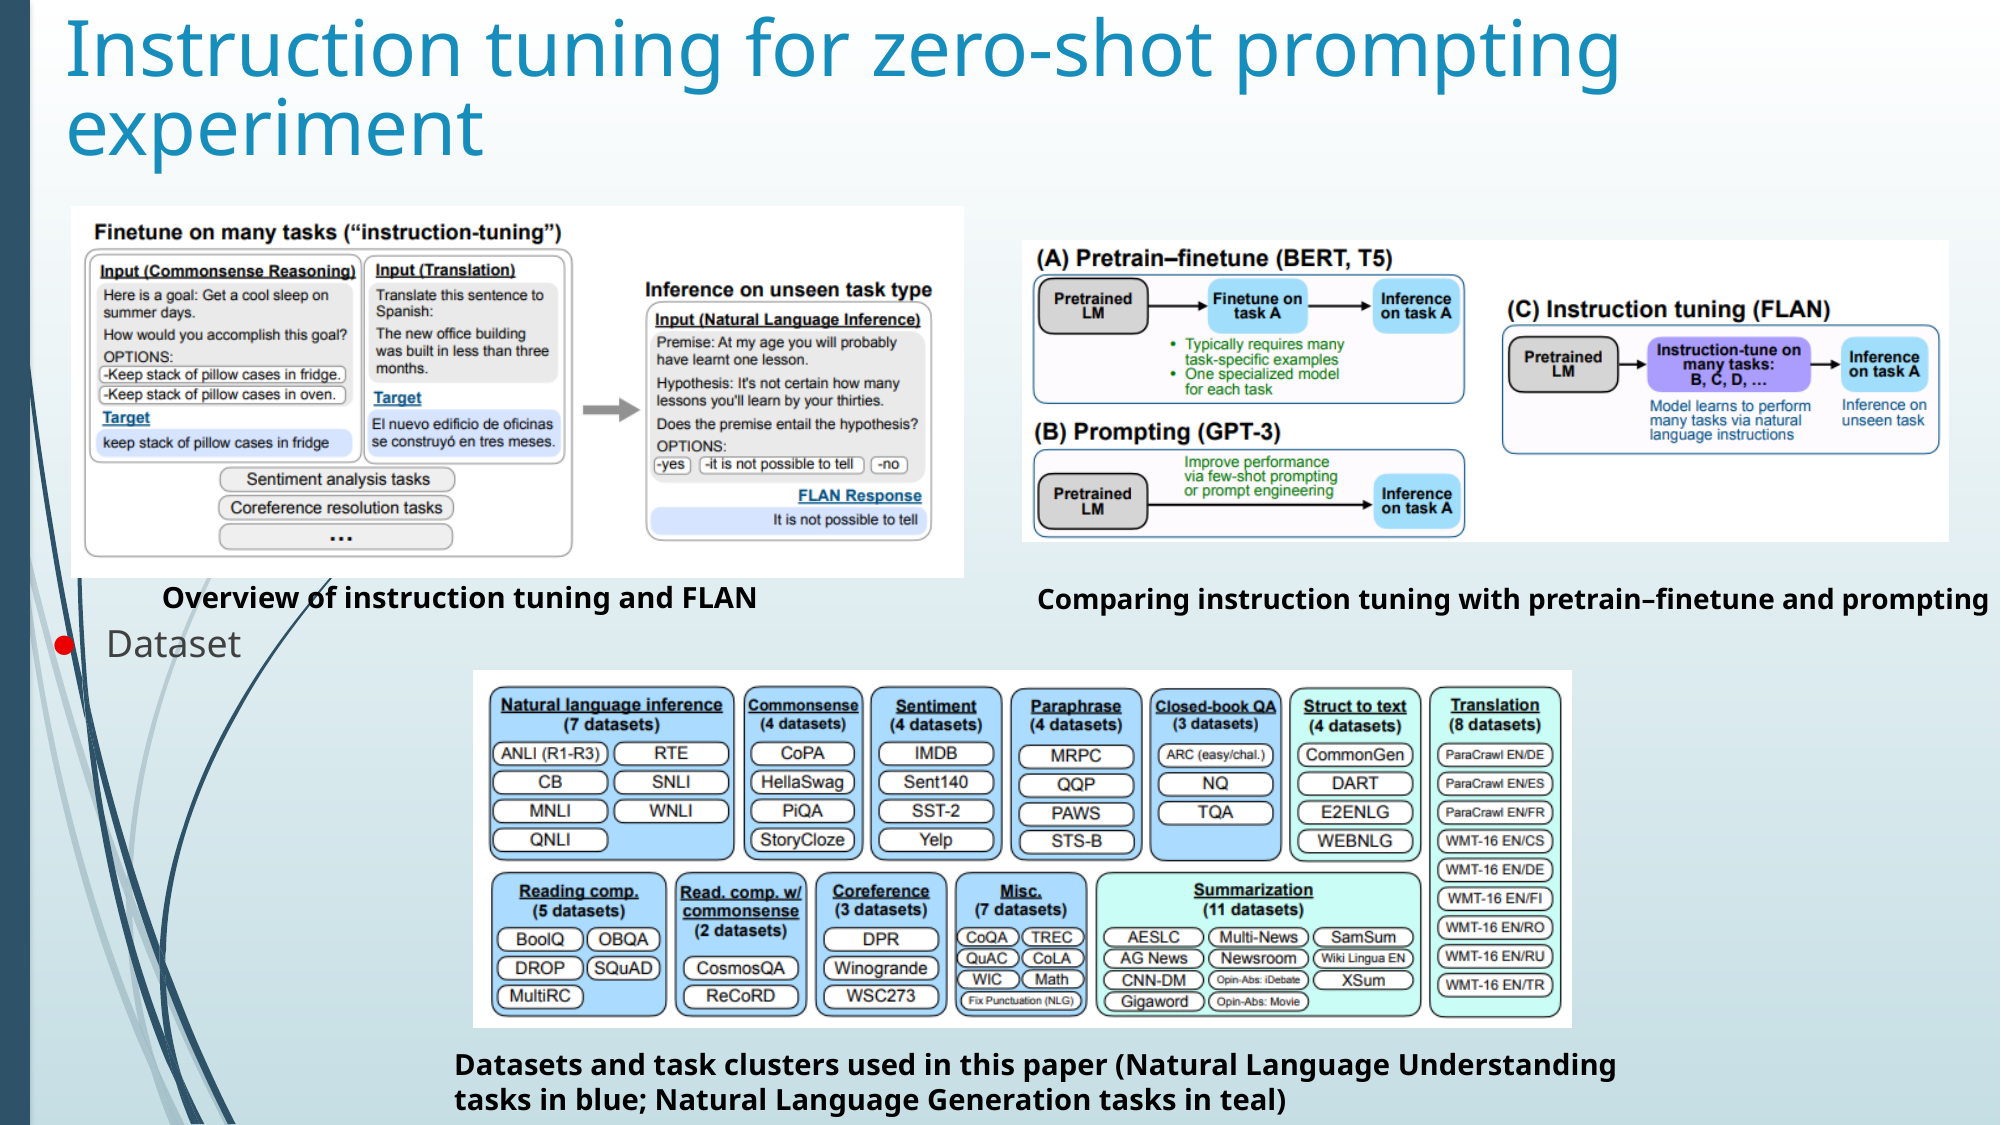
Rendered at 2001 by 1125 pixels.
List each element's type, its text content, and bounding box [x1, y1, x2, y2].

picture [70, 206, 964, 579]
list Dataset [50, 207, 1949, 1087]
text_box Datasets and task clusters used in this paper (Natural Language Understanding tasks in blue; Natural Language Generation tasks in teal) [439, 1039, 1702, 1124]
picture [472, 670, 1572, 1029]
title Instruction tuning for zero-shot prompting experiment [50, 5, 1744, 181]
text_box Comparing instruction tuning with pretrain–finetune and prompting [1022, 574, 2000, 623]
picture [1022, 240, 1949, 542]
text_box Overview of instruction tuning and FLAN [147, 576, 968, 623]
